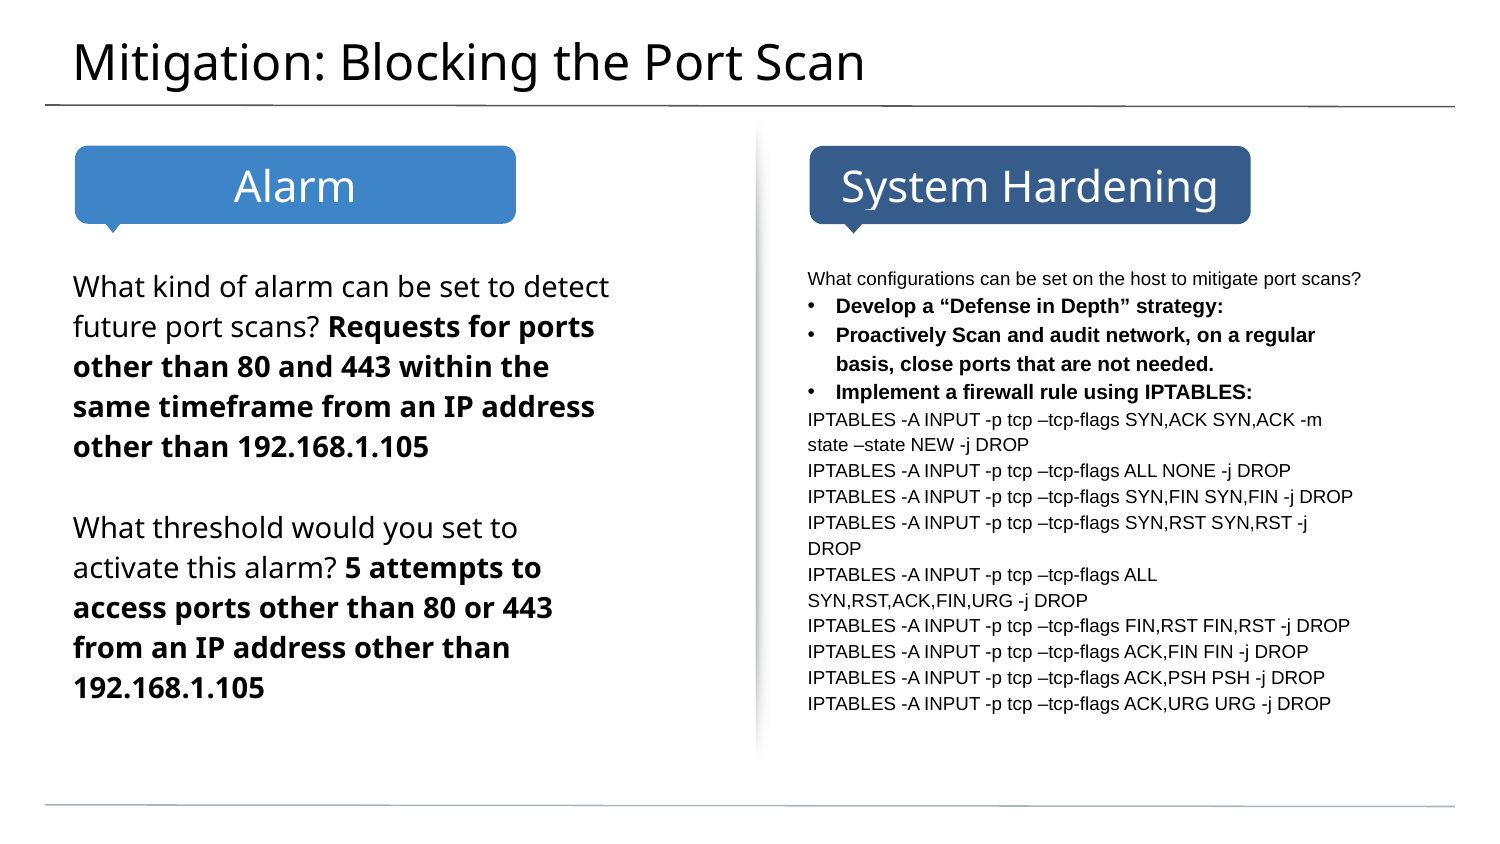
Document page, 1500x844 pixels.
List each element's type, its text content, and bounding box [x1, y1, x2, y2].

title Mitigation: Blocking the Port Scan [0, 0, 1500, 88]
subtitle What configurations can be set on the host to mitigate port scans? Develop a “Defense in Depth” strategy: Proactively Scan and audit network, on a regular basis, close ports that are not needed. Implement a firewall rule using IPTABLES: IPTABLES -A INPUT -p tcp –tcp-flags SYN,ACK SYN,ACK -m state –state NEW -j DROP IPTABLES -A INPUT -p tcp –tcp-flags ALL NONE -j DROP IPTABLES -A INPUT -p tcp –tcp-flags SYN,FIN SYN,FIN -j DROP IPTABLES -A INPUT -p tcp –tcp-flags SYN,RST SYN,RST -j DROP IPTABLES -A INPUT -p tcp –tcp-flags ALL SYN,RST,ACK,FIN,URG -j DROP IPTABLES -A INPUT -p tcp –tcp-flags FIN,RST FIN,RST -j DROP IPTABLES -A INPUT -p tcp –tcp-flags ACK,FIN FIN -j DROP IPTABLES -A INPUT -p tcp –tcp-flags ACK,PSH PSH -j DROP IPTABLES -A INPUT -p tcp –tcp-flags ACK,URG URG -j DROP [732, 263, 1438, 805]
subtitle What kind of alarm can be set to detect future port scans? Requests for ports other than 80 and 443 within the same timeframe from an IP address other than 192.168.1.105 What threshold would you set to activate this alarm? 5 attempts to access ports other than 80 or 443 from an IP address other than 192.168.1.105 [0, 262, 704, 764]
picture [703, 107, 839, 782]
